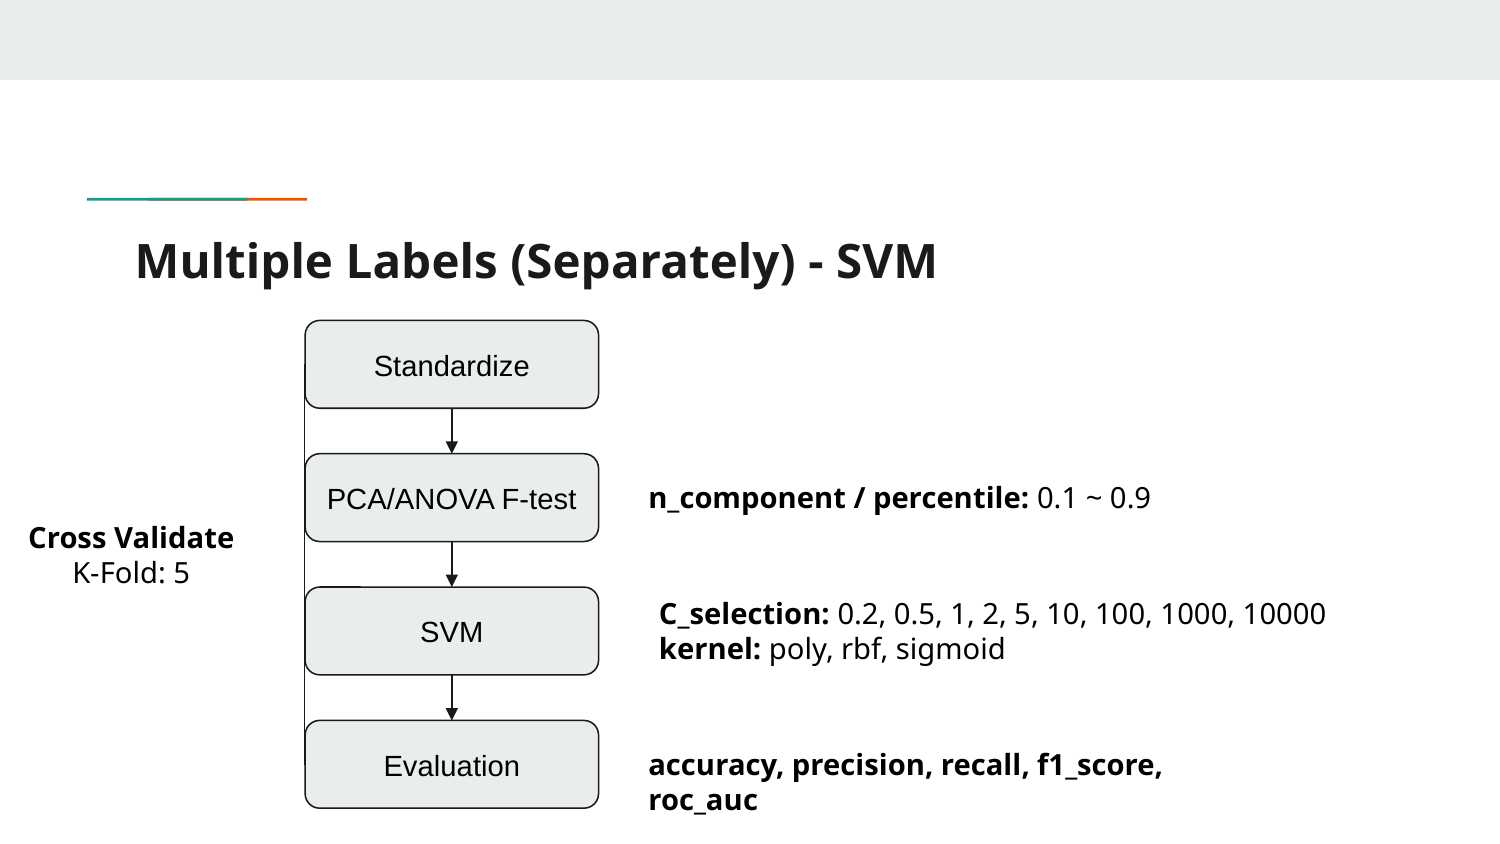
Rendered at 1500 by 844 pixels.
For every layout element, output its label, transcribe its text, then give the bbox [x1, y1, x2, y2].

text_box SVM [310, 587, 599, 675]
title Multiple Labels (Separately) - SVM [119, 216, 1381, 305]
text_box n_component / percentile: 0.1 ~ 0.9 [633, 464, 1235, 530]
text_box Cross Validate K-Fold: 5 [0, 504, 263, 605]
text_box C_selection: 0.2, 0.5, 1, 2, 5, 10, 100, 1000, 10000 kernel: poly, rbf, sigmoid [643, 580, 1381, 681]
text_box Standardize [305, 320, 599, 409]
text_box Evaluation [305, 720, 599, 809]
text_box PCA/ANOVA F-test [310, 453, 599, 542]
text_box accuracy, precision, recall, f1_score, roc_auc [633, 731, 1235, 832]
